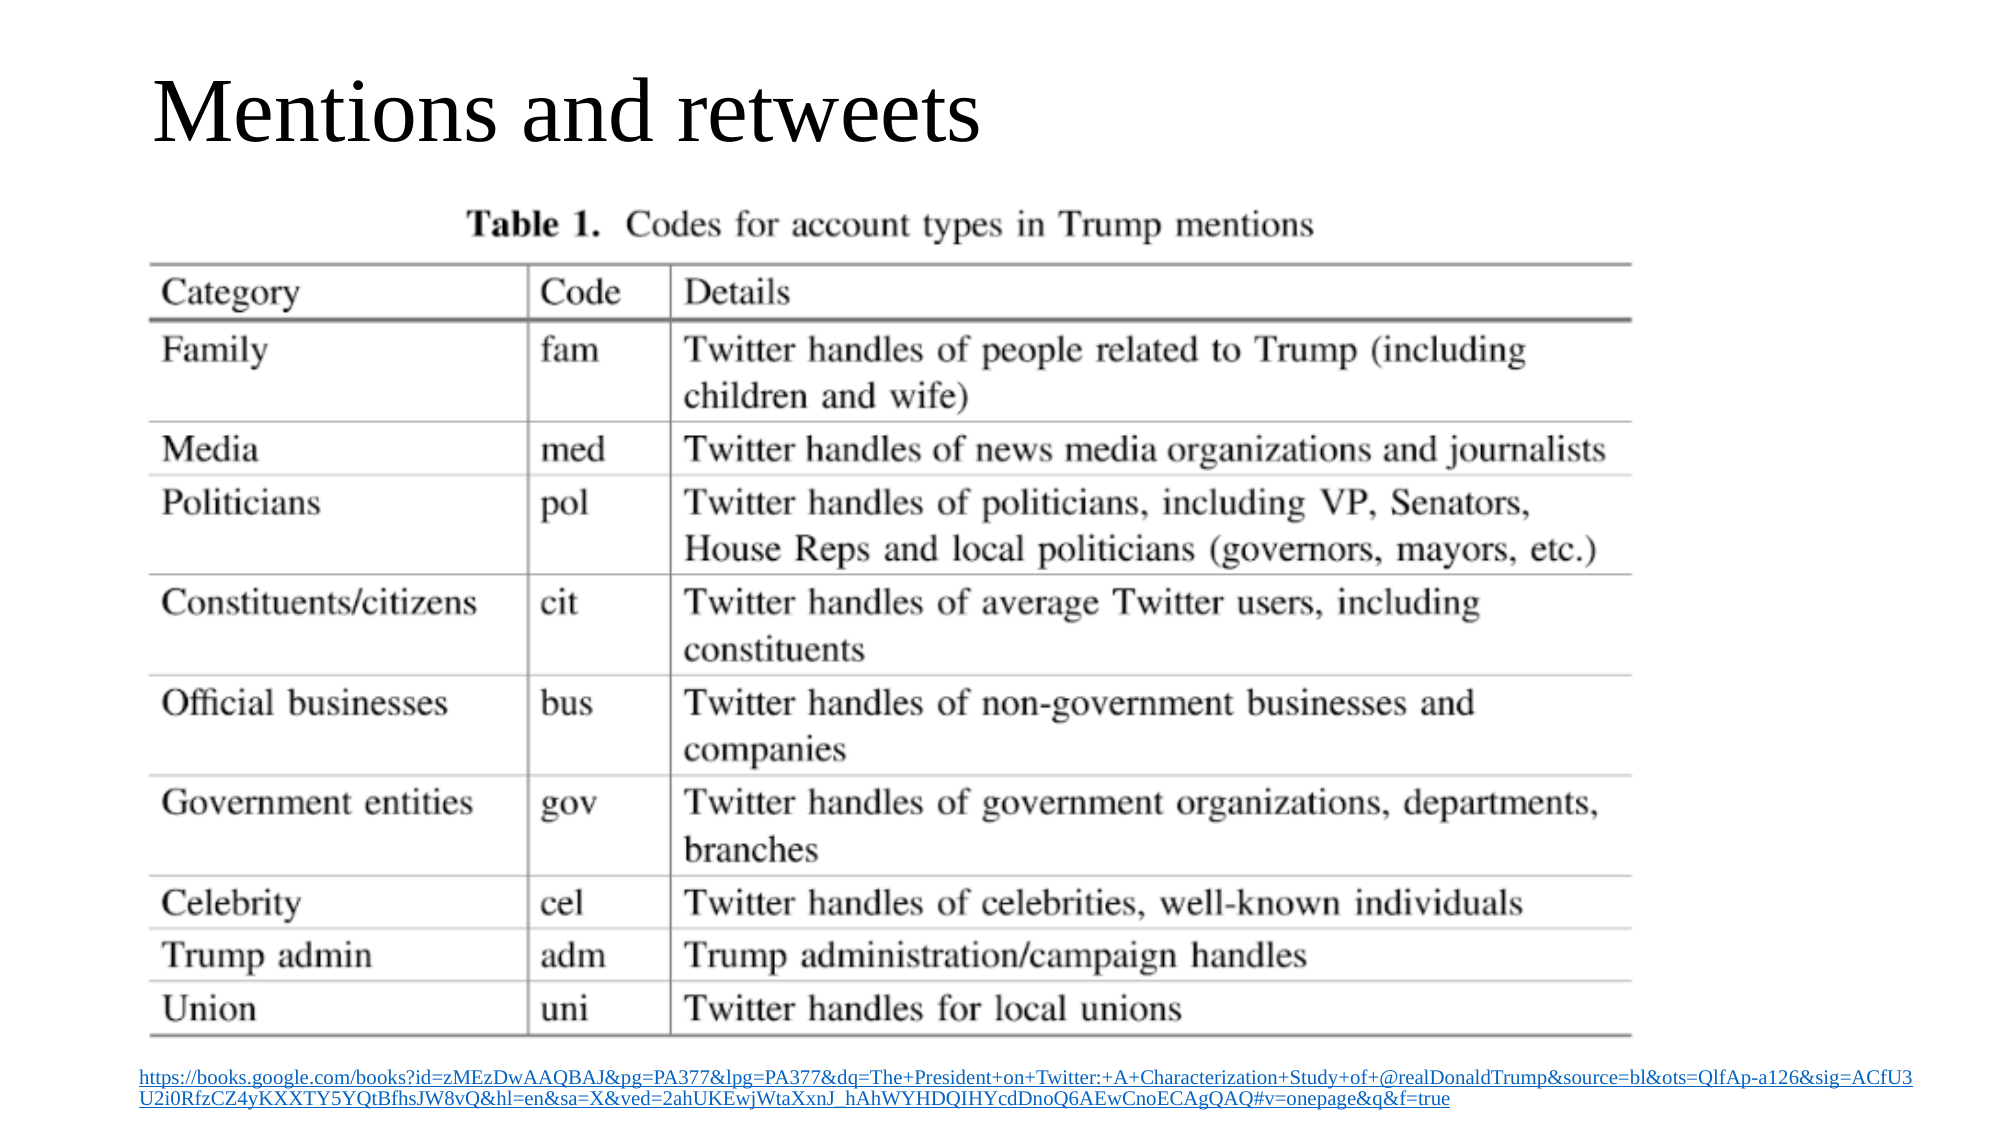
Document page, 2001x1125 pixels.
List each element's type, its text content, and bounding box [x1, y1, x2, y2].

text_box https://books.google.com/books?id=zMEzDwAAQBAJ&pg=PA377&lpg=PA377&dq=The+President+on+Twitter:+A+Characterization+Study+of+@realDonaldTrump&source=bl&ots=QlfAp-a126&sig=ACfU3U2i0RfzCZ4yKXXTY5YQtBfhsJW8vQ&hl=en&sa=X&ved=2ahUKEwjWtaXxnJ_hAhWYHDQIHYcdDnoQ6AEwCnoECAgQAQ#v=onepage&q&f=true [124, 1056, 1936, 1097]
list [137, 184, 1652, 1085]
title Mentions and retweets [137, 3, 1863, 221]
